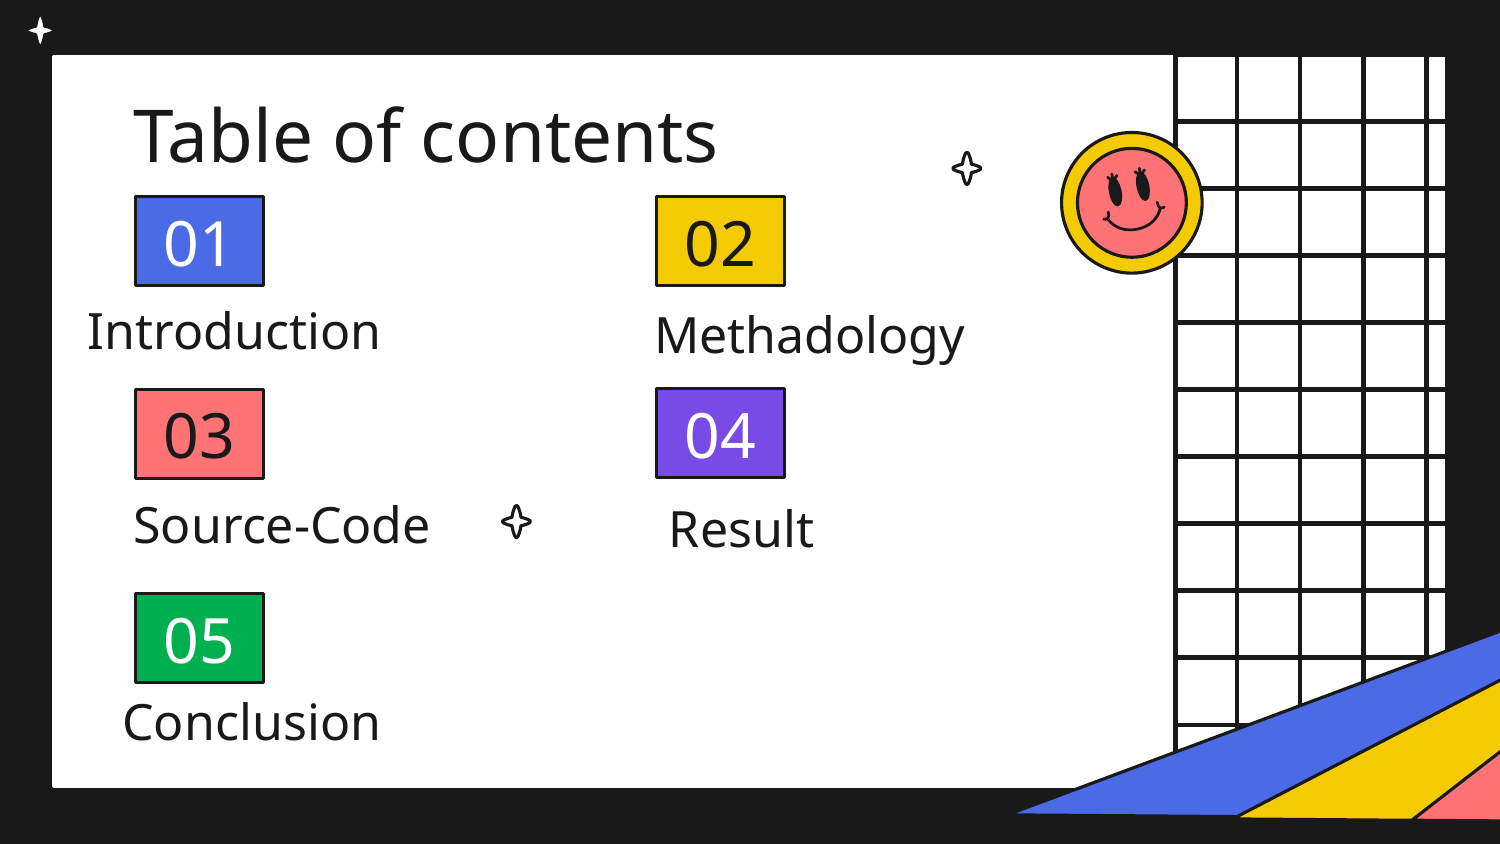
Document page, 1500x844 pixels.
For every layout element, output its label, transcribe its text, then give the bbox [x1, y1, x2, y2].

text_box 05 [135, 593, 264, 683]
text_box Conclusion [107, 685, 503, 766]
subtitle Source-Code [118, 488, 514, 569]
title 01 [134, 195, 265, 287]
subtitle Introduction [72, 294, 468, 375]
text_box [1051, 132, 1213, 274]
title 04 [655, 387, 786, 479]
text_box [1174, 0, 1500, 569]
text_box [502, 505, 531, 538]
title 03 [134, 388, 265, 480]
title Table of contents [118, 74, 1169, 169]
subtitle Result [653, 492, 1049, 573]
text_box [1064, 570, 1500, 844]
subtitle Methadology [639, 298, 1035, 379]
title 02 [655, 195, 786, 287]
text_box [953, 152, 981, 185]
